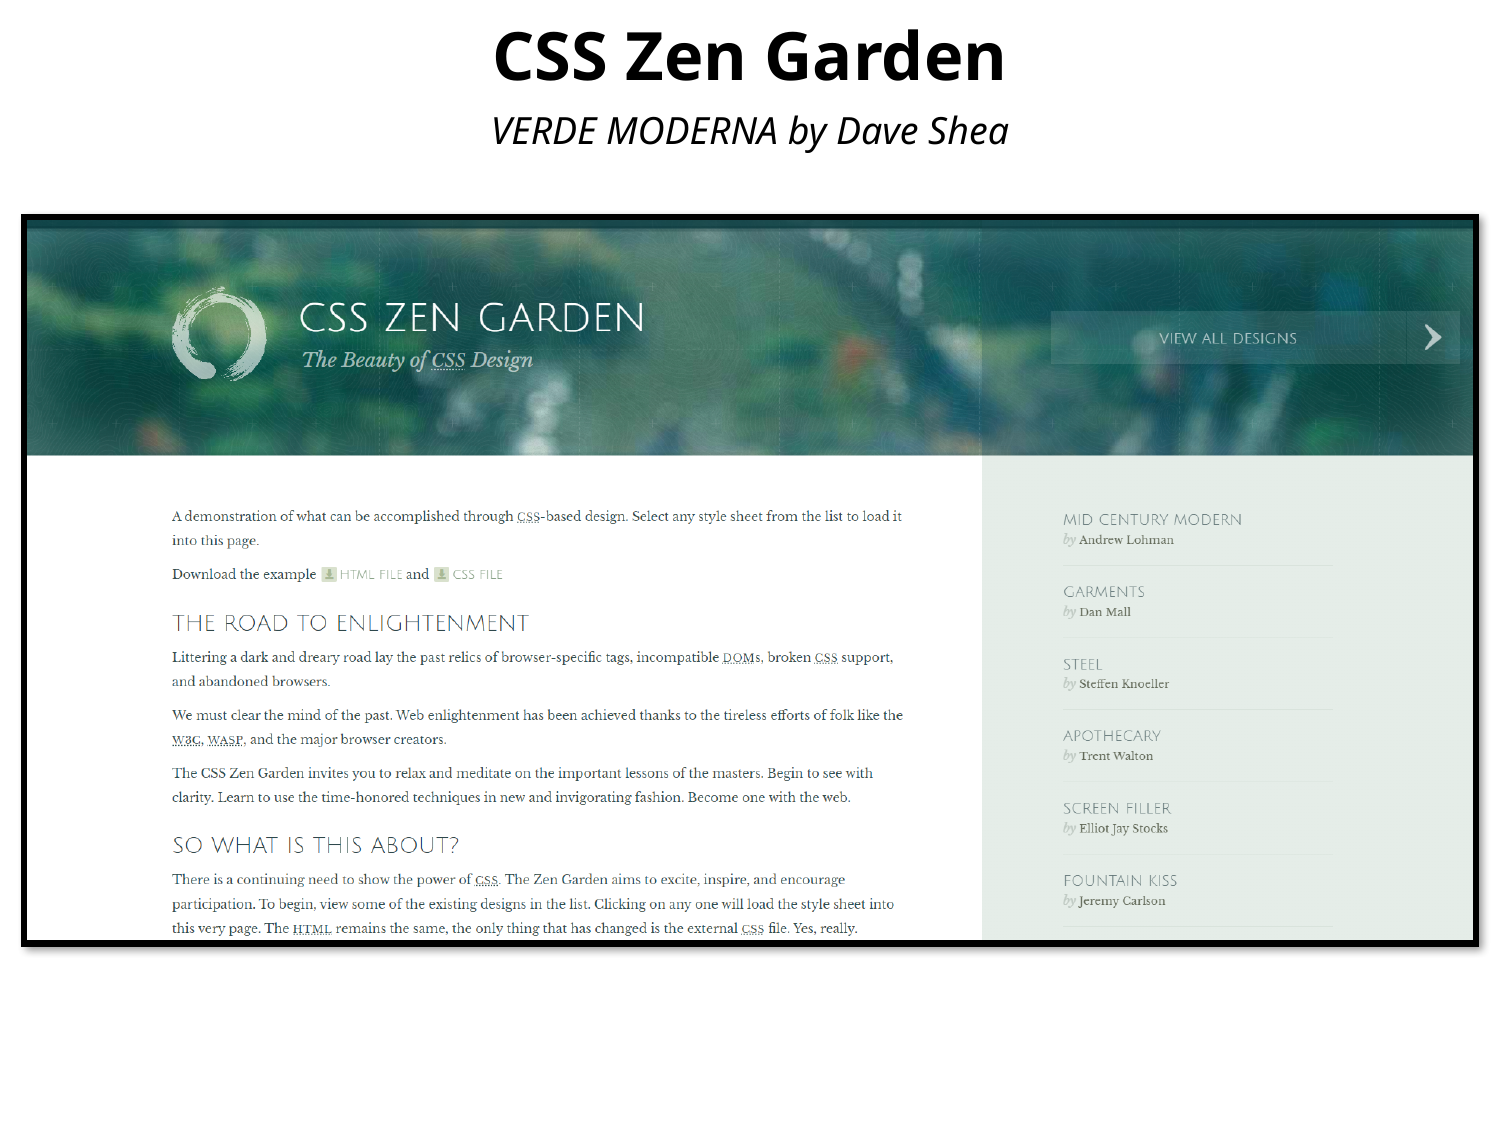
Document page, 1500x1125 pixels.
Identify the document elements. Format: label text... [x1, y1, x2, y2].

picture [26, 219, 1474, 941]
text_box VERDE MODERNA by Dave Shea [27, 99, 1473, 160]
text_box CSS Zen Garden [5, 5, 1495, 101]
